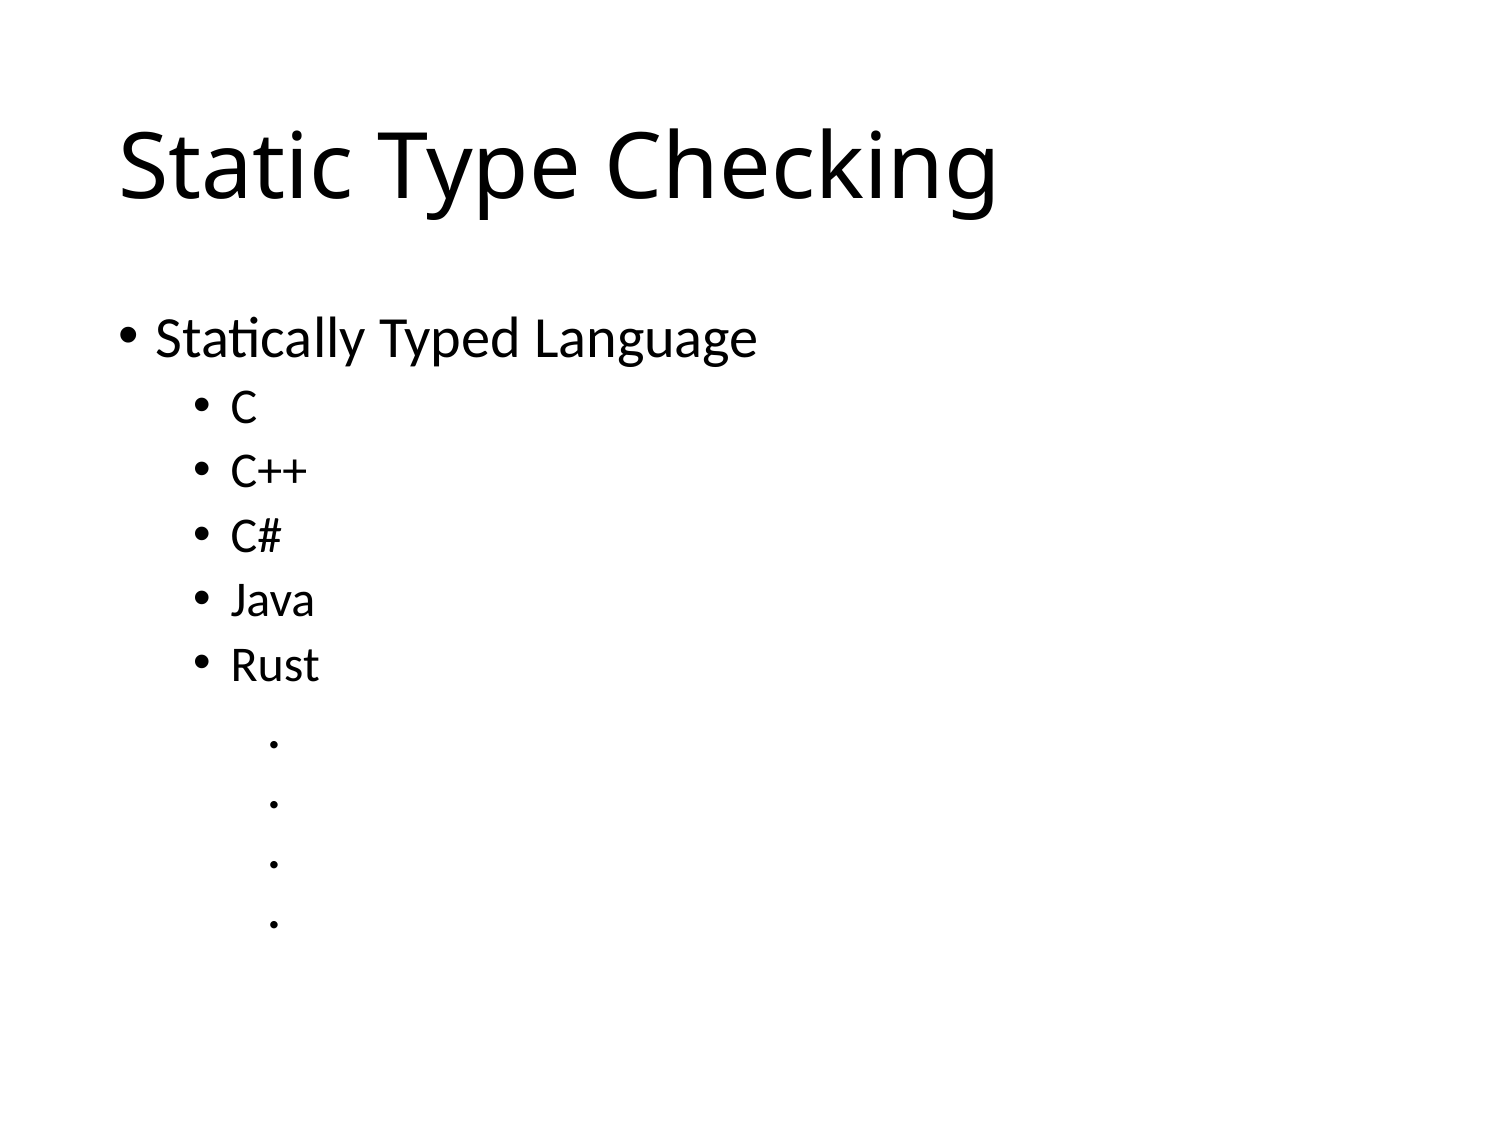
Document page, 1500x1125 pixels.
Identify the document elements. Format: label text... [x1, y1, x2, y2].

list Statically Typed Language C C++ C# Java Rust [103, 299, 1397, 1014]
text_box . . . . [252, 691, 296, 946]
title Static Type Checking [103, 59, 1397, 278]
